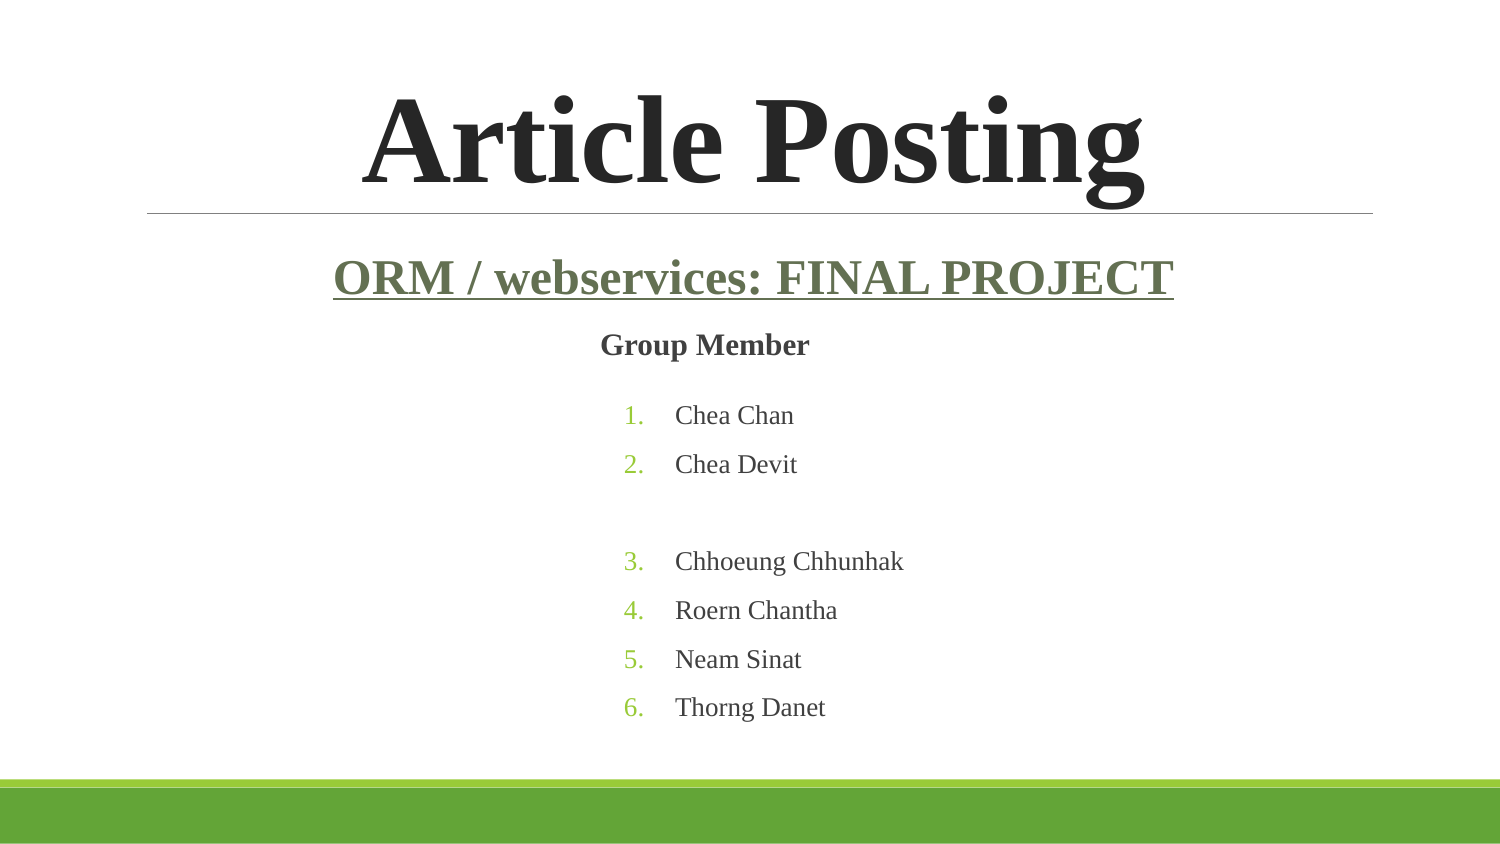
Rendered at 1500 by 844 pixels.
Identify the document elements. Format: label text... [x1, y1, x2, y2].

title Article Posting [135, 35, 1373, 214]
list Group Member Chea Chan Chea Devit Chhoeung Chhunhak Roern Chantha Neam Sinat Thorng Danet [600, 323, 1301, 595]
list ORM / webservices: FINAL PROJECT [135, 245, 1373, 378]
